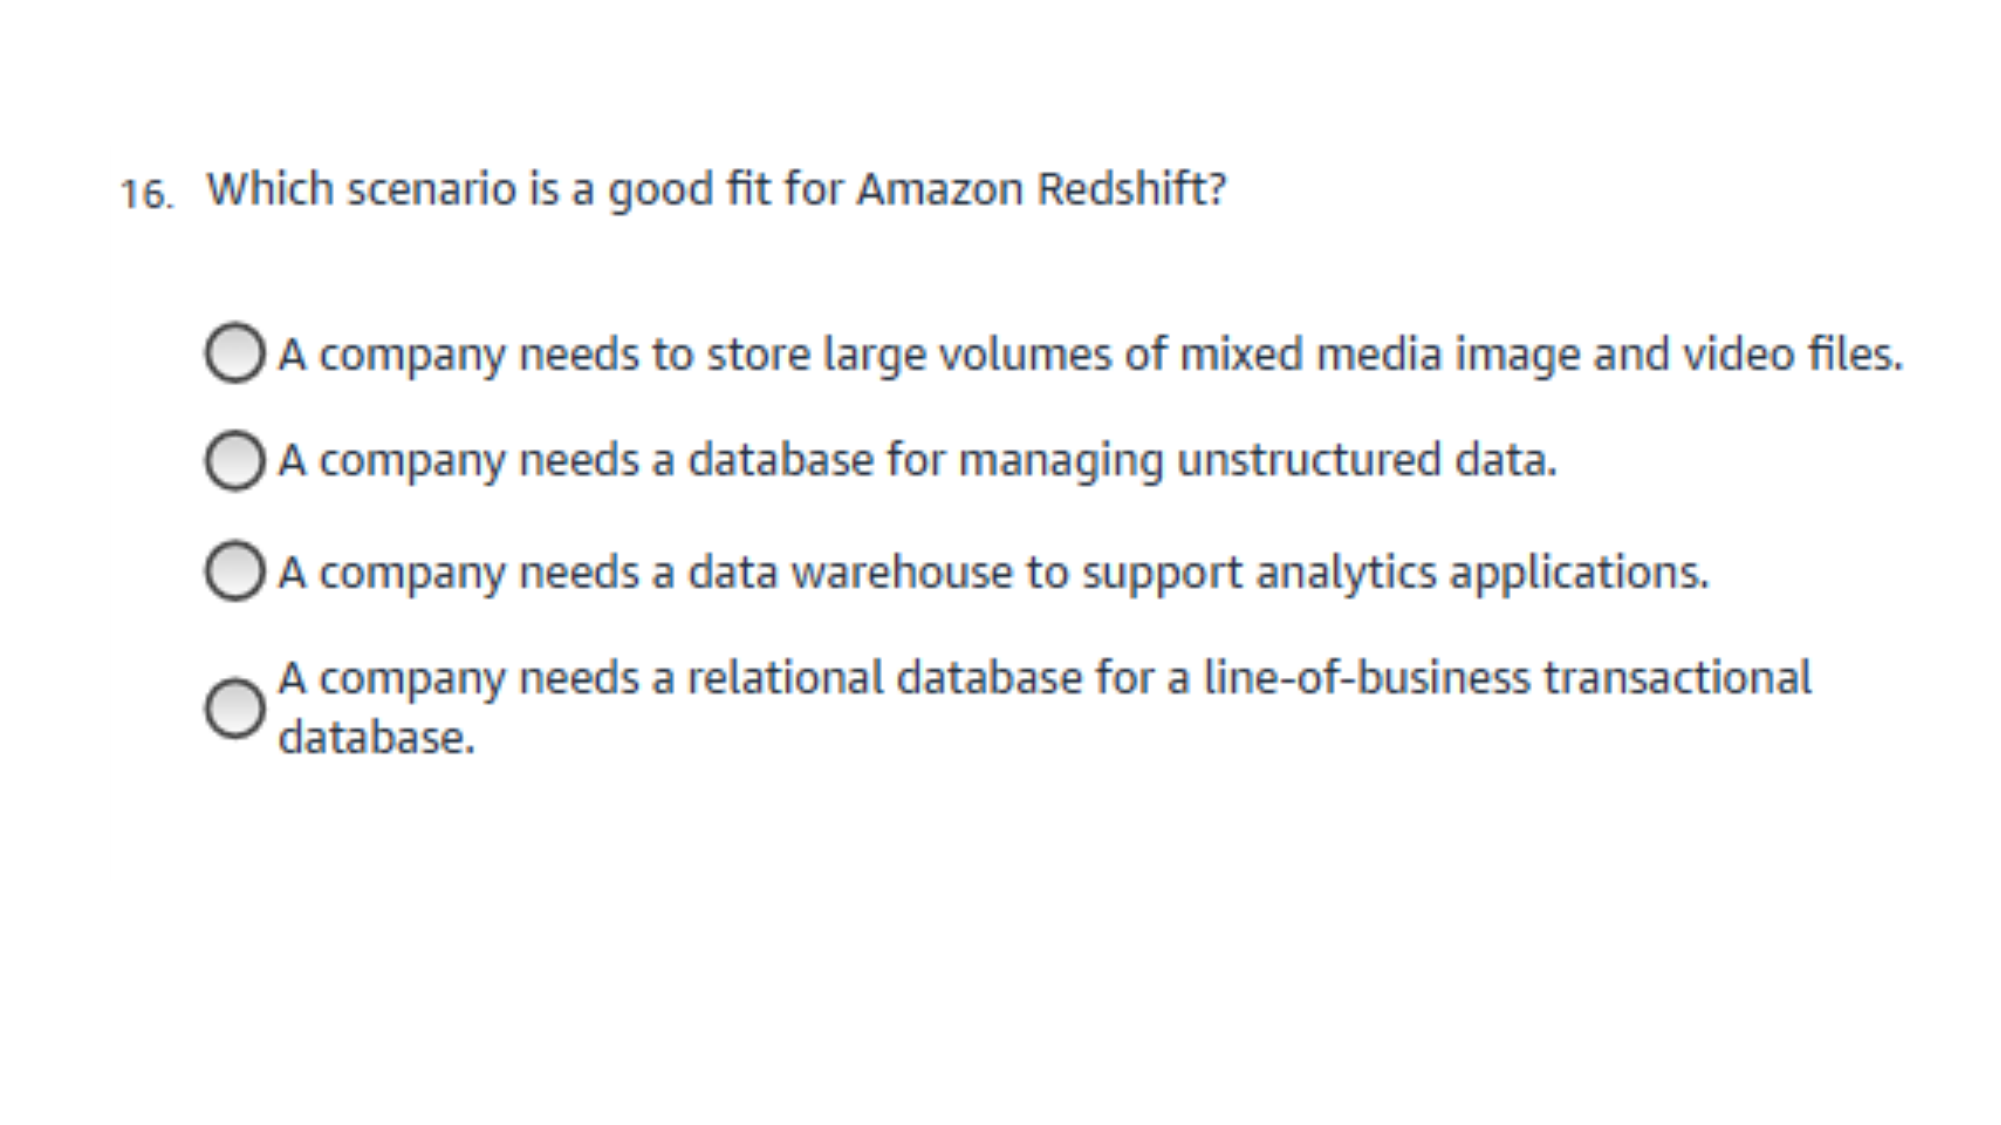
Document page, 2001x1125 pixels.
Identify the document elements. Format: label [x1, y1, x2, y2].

picture [109, 146, 1964, 881]
